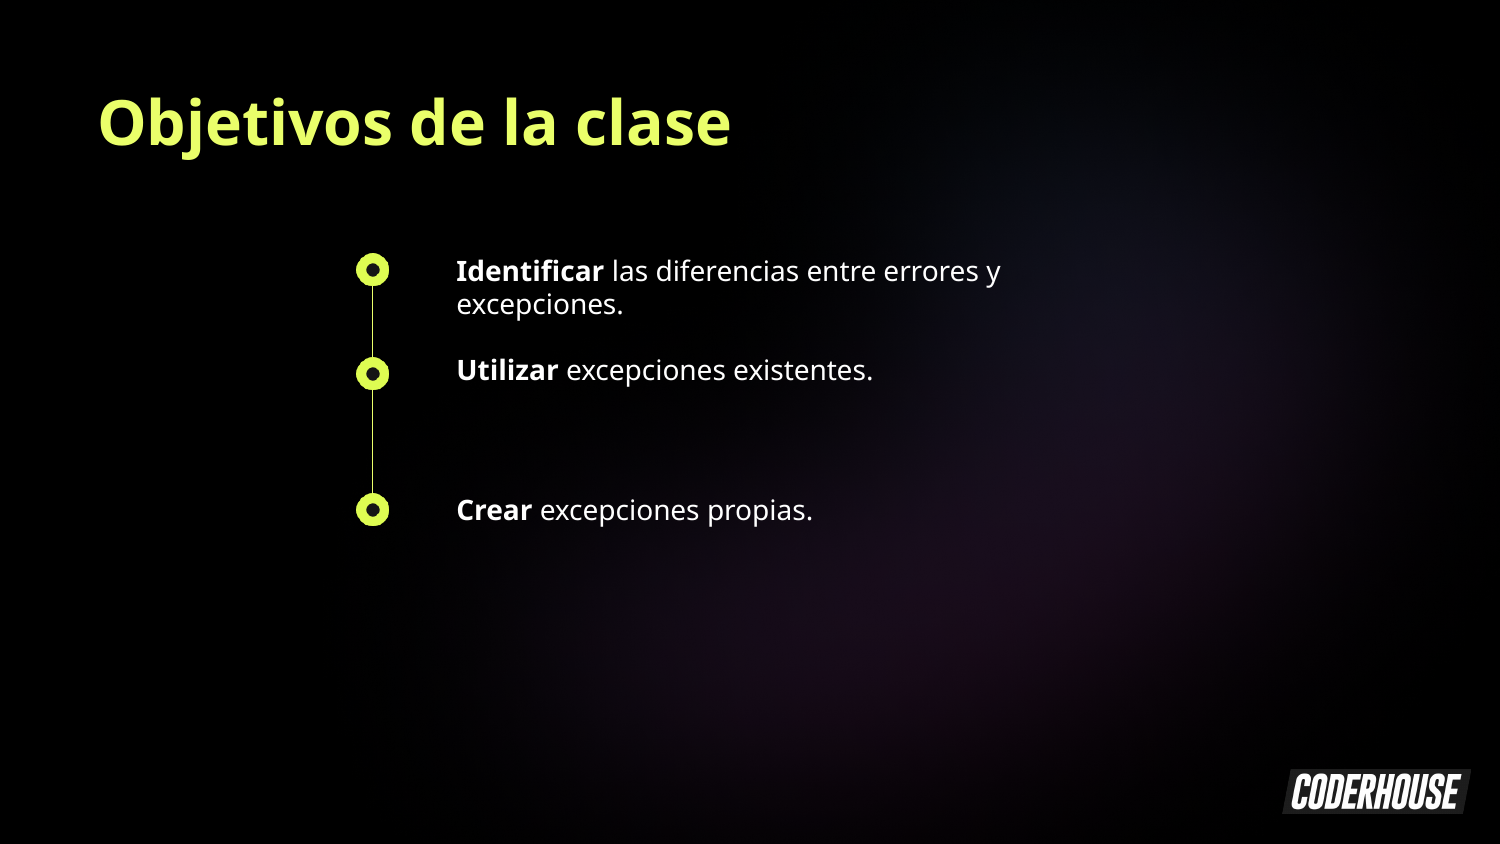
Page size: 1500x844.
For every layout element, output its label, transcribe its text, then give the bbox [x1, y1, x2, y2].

text_box Utilizar excepciones existentes. [441, 337, 1144, 401]
text_box Crear excepciones propias. [441, 477, 1144, 542]
picture [0, 0, 1500, 844]
text_box Identificar las diferencias entre errores y excepciones. [441, 238, 1144, 336]
text_box Objetivos de la clase [82, 76, 1418, 175]
